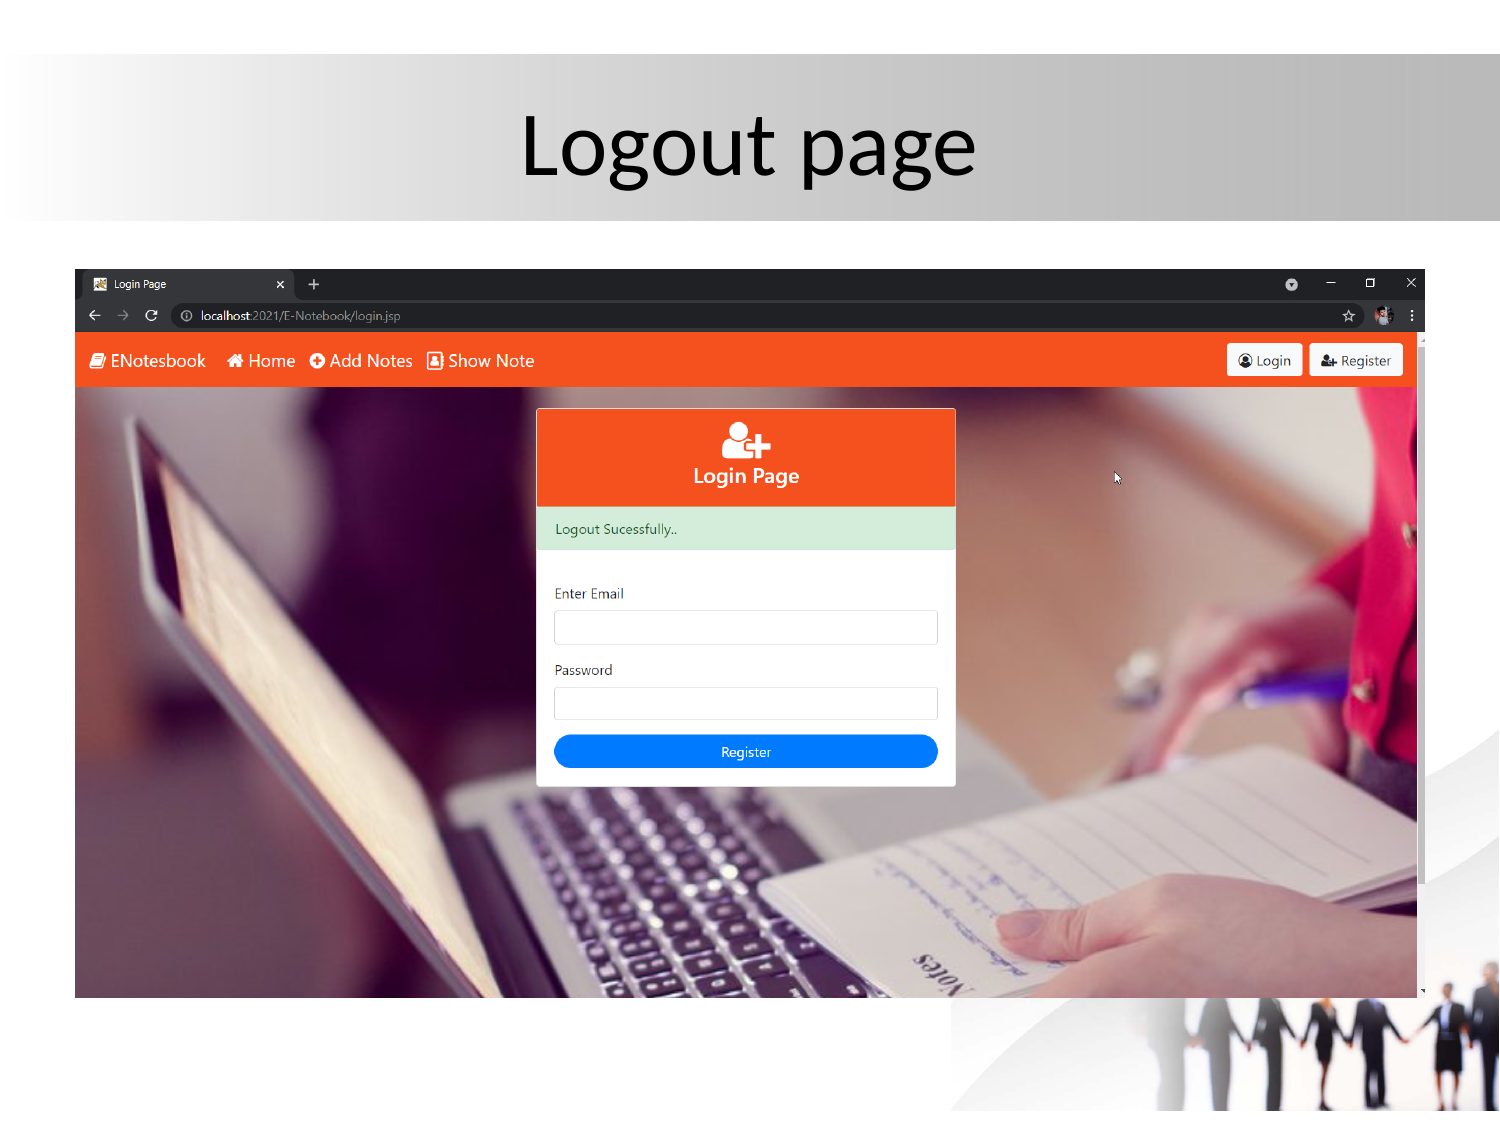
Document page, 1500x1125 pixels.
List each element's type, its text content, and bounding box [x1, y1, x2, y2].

title Logout page [75, 45, 1425, 233]
picture [74, 269, 1499, 1111]
